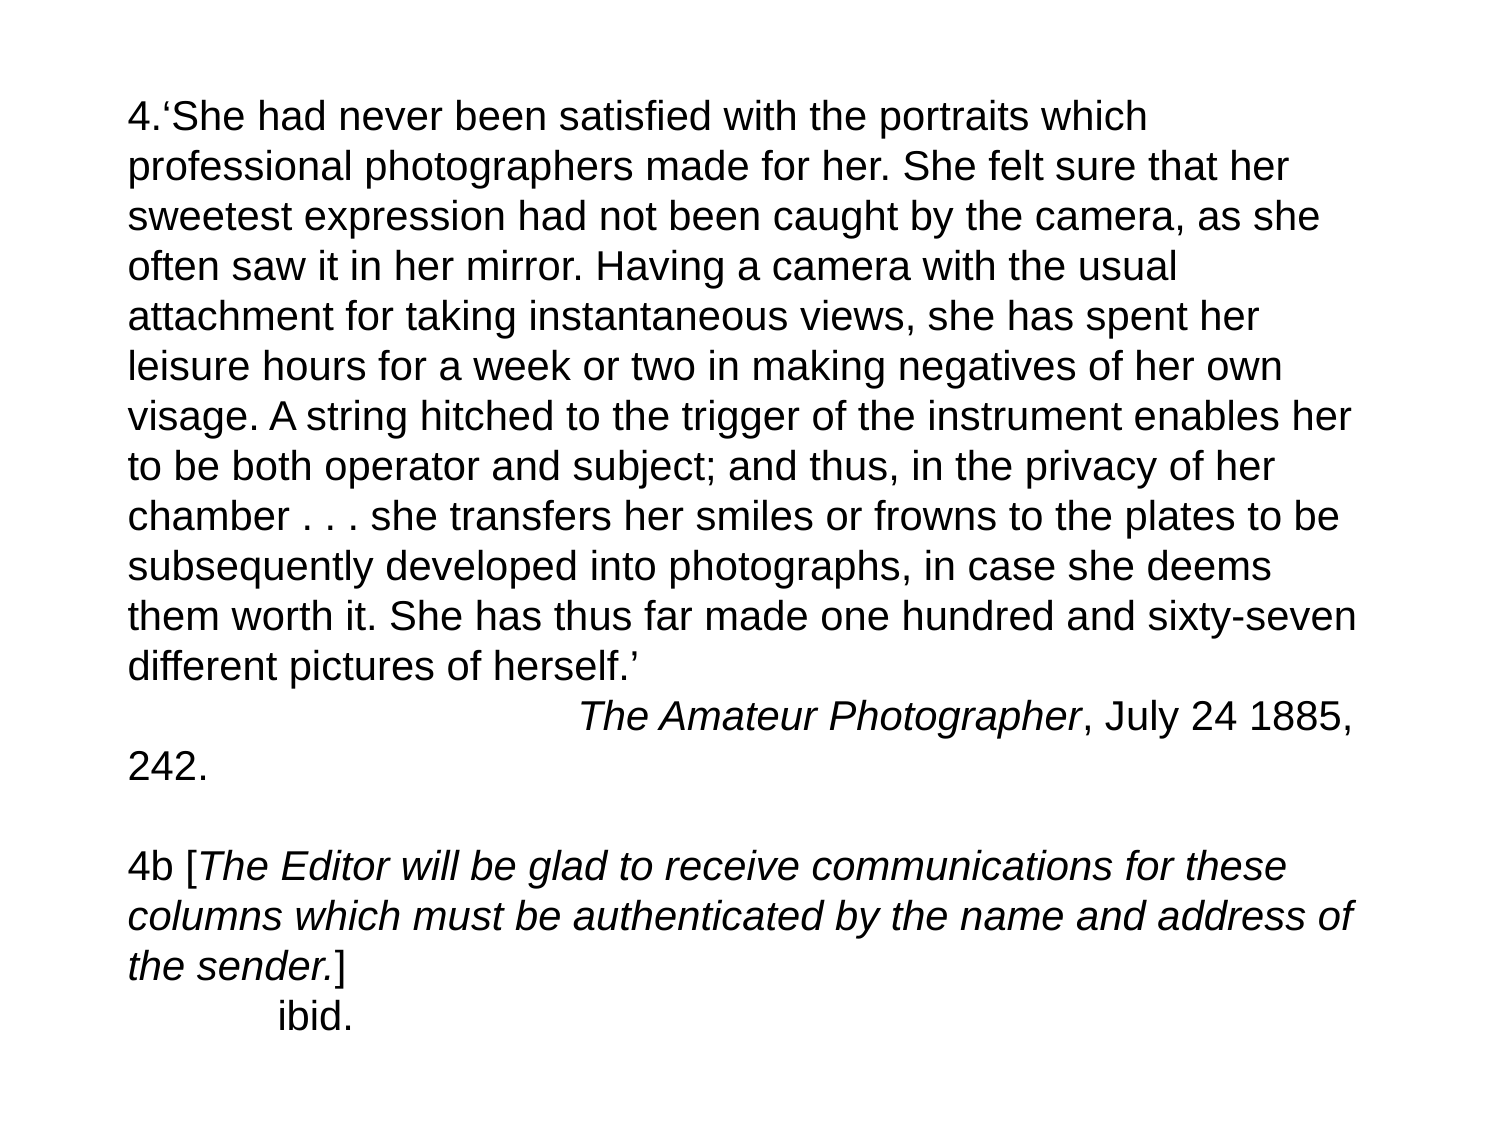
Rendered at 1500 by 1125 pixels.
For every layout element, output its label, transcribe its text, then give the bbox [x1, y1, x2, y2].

title 4.‘She had never been satisfied with the portraits which professional photographers made for her. She felt sure that her sweetest expression had not been caught by the camera, as she often saw it in her mirror. Having a camera with the usual attachment for taking instantaneous views, she has spent her leisure hours for a week or two in making negatives of her own visage. A string hitched to the trigger of the instrument enables her to be both operator and subject; and thus, in the privacy of her chamber . . . she transfers her smiles or frowns to the plates to be subsequently developed into photographs, in case she deems them worth it. She has thus far made one hundred and sixty-seven different pictures of herself.’ The Amateur Photographer, July 24 1885, 242. 4b [The Editor will be glad to receive communications for these columns which must be authenticated by the name and address of the sender.] ibid. [112, 99, 1388, 288]
